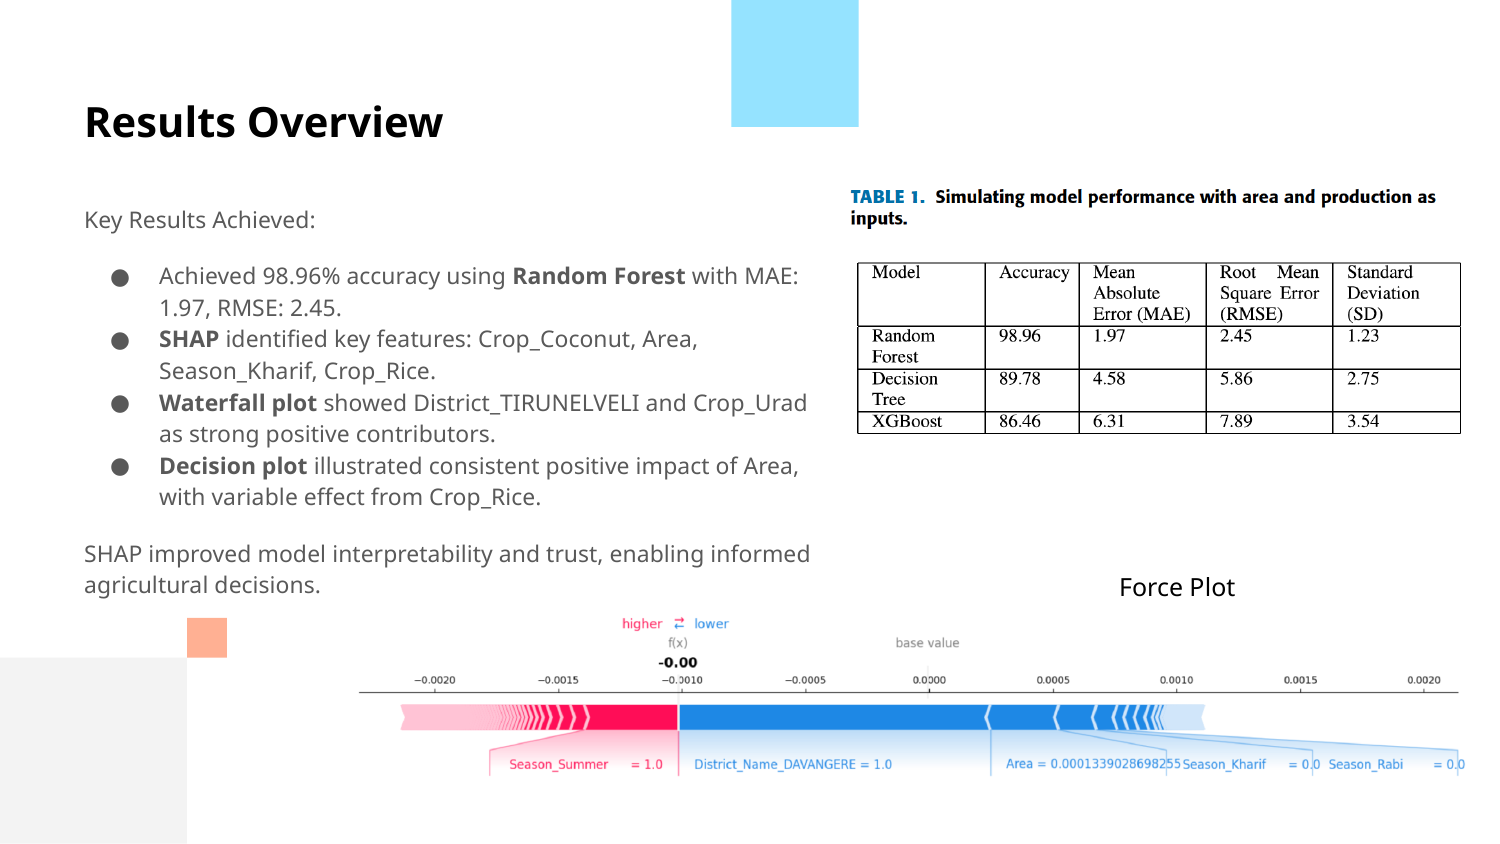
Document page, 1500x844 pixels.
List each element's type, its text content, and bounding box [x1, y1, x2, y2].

title Force Plot [855, 556, 1500, 609]
picture [834, 169, 1481, 462]
list Key Results Achieved: Achieved 98.96% accuracy using Random Forest with MAE: 1.97, RMSE: 2.45. SHAP identified key features: Crop_Coconut, Area, Season_Kharif, Crop_Rice. Waterfall plot showed District_TIRUNELVELI and Crop_Urad as strong positive contributors. Decision plot illustrated consistent positive impact of Area, with variable effect from Crop_Rice. SHAP improved model interpretability and trust, enabling informed agricultural decisions. [69, 186, 835, 764]
title Results Overview [69, 80, 835, 171]
picture [354, 608, 1469, 814]
